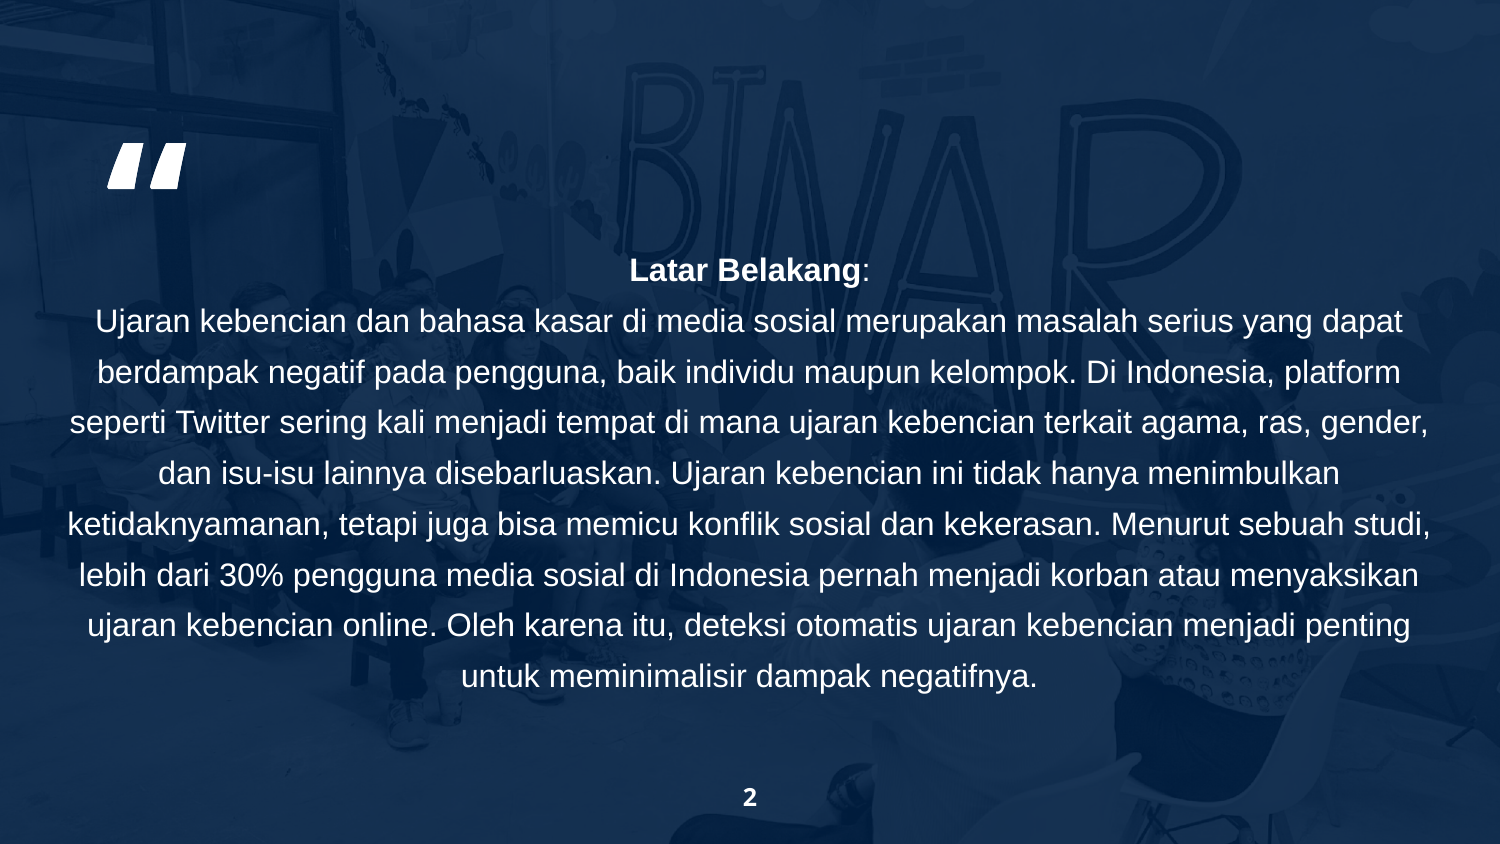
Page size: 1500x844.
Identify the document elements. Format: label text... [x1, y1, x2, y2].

text_box “ [90, 74, 180, 233]
text_box ‹#› [704, 765, 795, 831]
picture [0, 0, 1500, 844]
title Latar Belakang: Ujaran kebencian dan bahasa kasar di media sosial merupakan masalah serius yang dapat berdampak negatif pada pengguna, baik individu maupun kelompok. Di Indonesia, platform seperti Twitter sering kali menjadi tempat di mana ujaran kebencian terkait agama, ras, gender, dan isu-isu lainnya disebarluaskan. Ujaran kebencian ini tidak hanya menimbulkan ketidaknyamanan, tetapi juga bisa memicu konflik sosial dan kekerasan. Menurut sebuah studi, lebih dari 30% pengguna media sosial di Indonesia pernah menjadi korban atau menyaksikan ujaran kebencian online. Oleh karena itu, deteksi otomatis ujaran kebencian menjadi penting untuk meminimalisir dampak negatifnya. [51, 233, 1449, 711]
